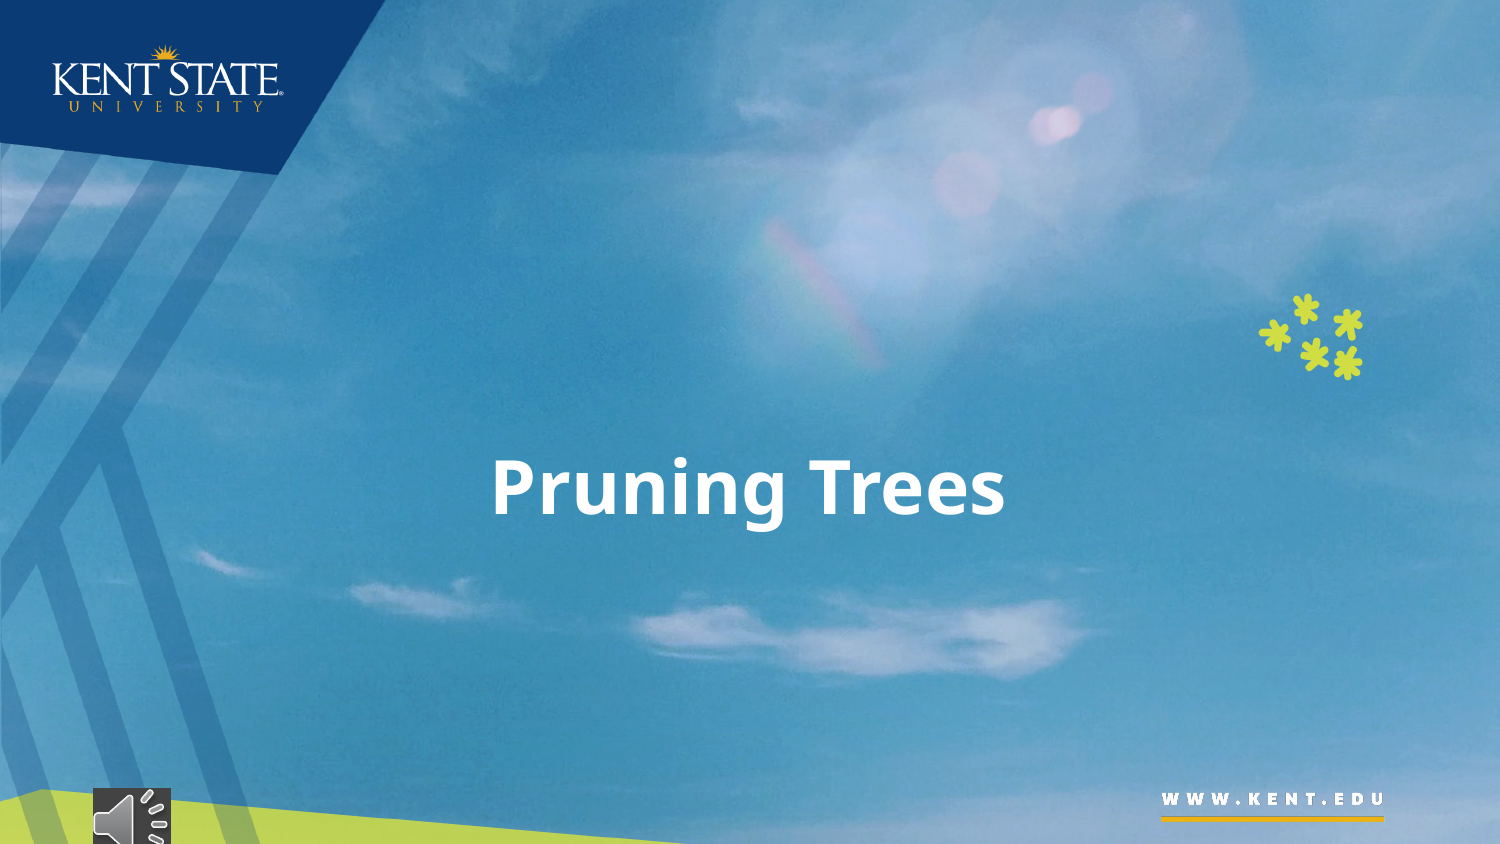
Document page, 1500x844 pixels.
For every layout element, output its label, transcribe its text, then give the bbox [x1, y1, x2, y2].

title Pruning Trees [85, 126, 1412, 539]
picture [0, 0, 1500, 844]
